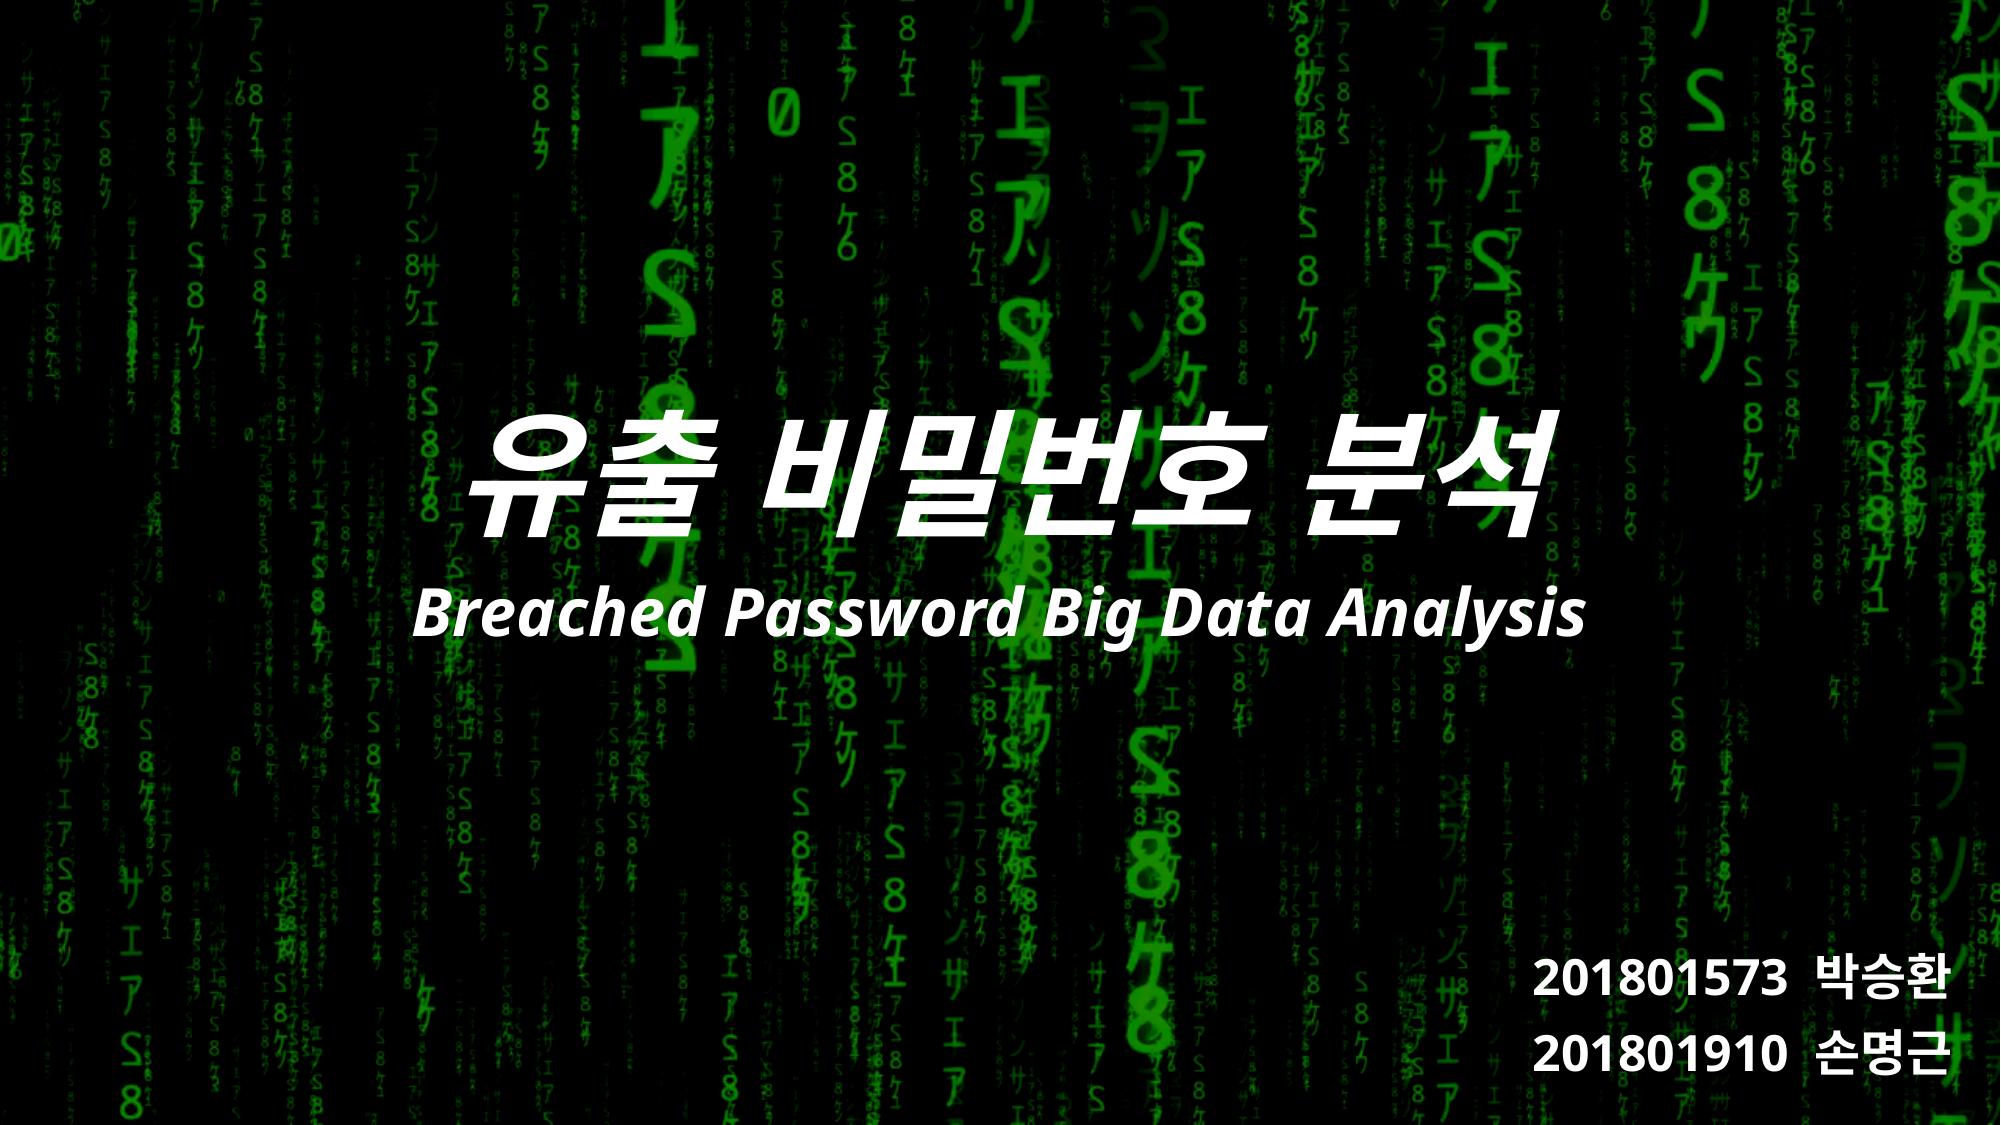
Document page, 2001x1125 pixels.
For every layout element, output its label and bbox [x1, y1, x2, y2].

text_box [0, 0, 2000, 1125]
